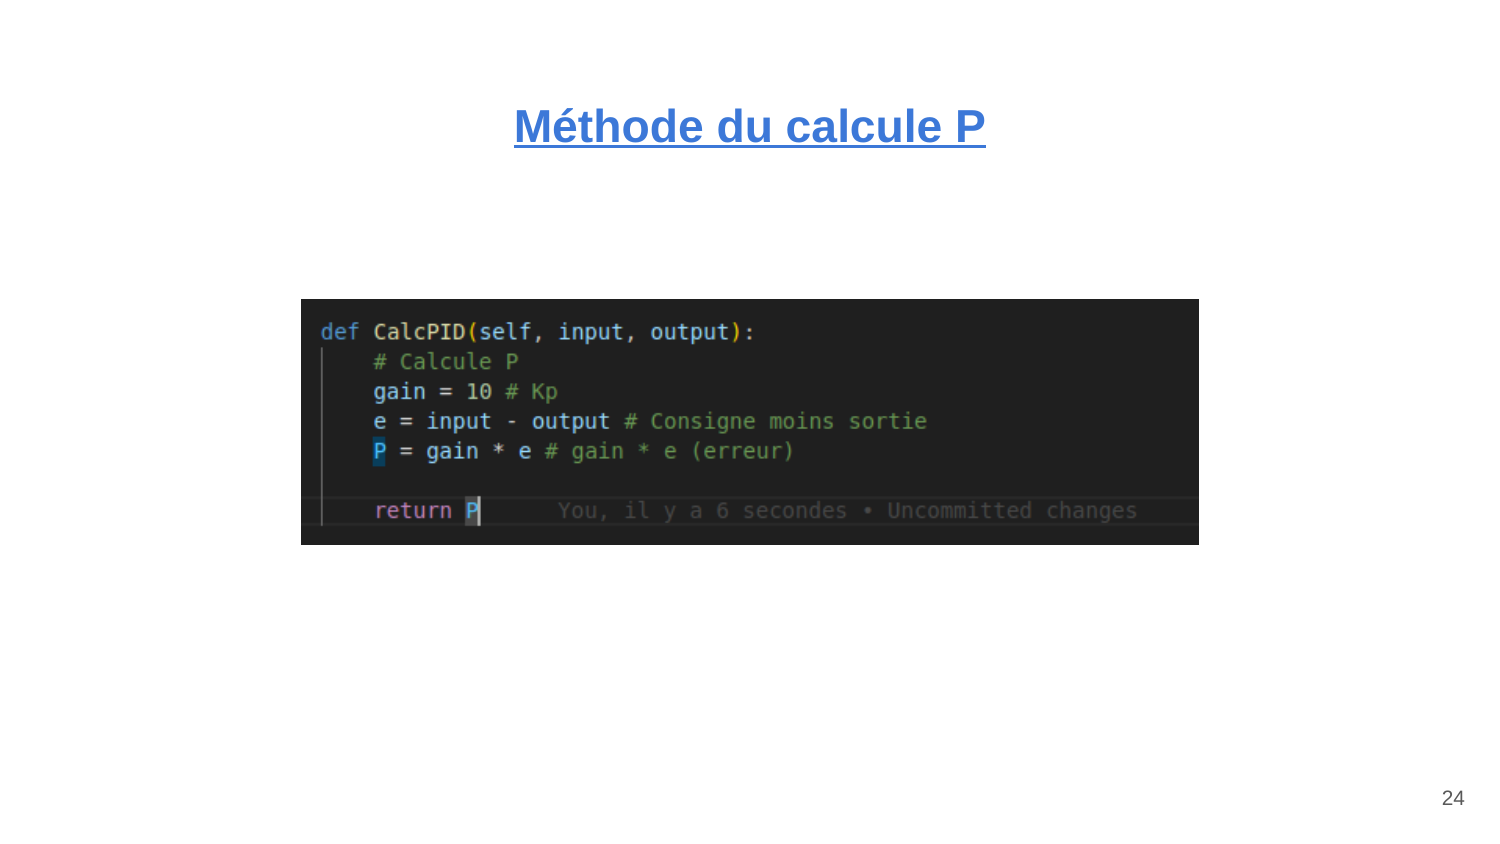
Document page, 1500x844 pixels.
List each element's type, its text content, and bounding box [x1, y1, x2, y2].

title Méthode du calcule P [51, 72, 1449, 167]
slide_number ‹#› [1389, 764, 1480, 830]
picture [301, 298, 1199, 545]
